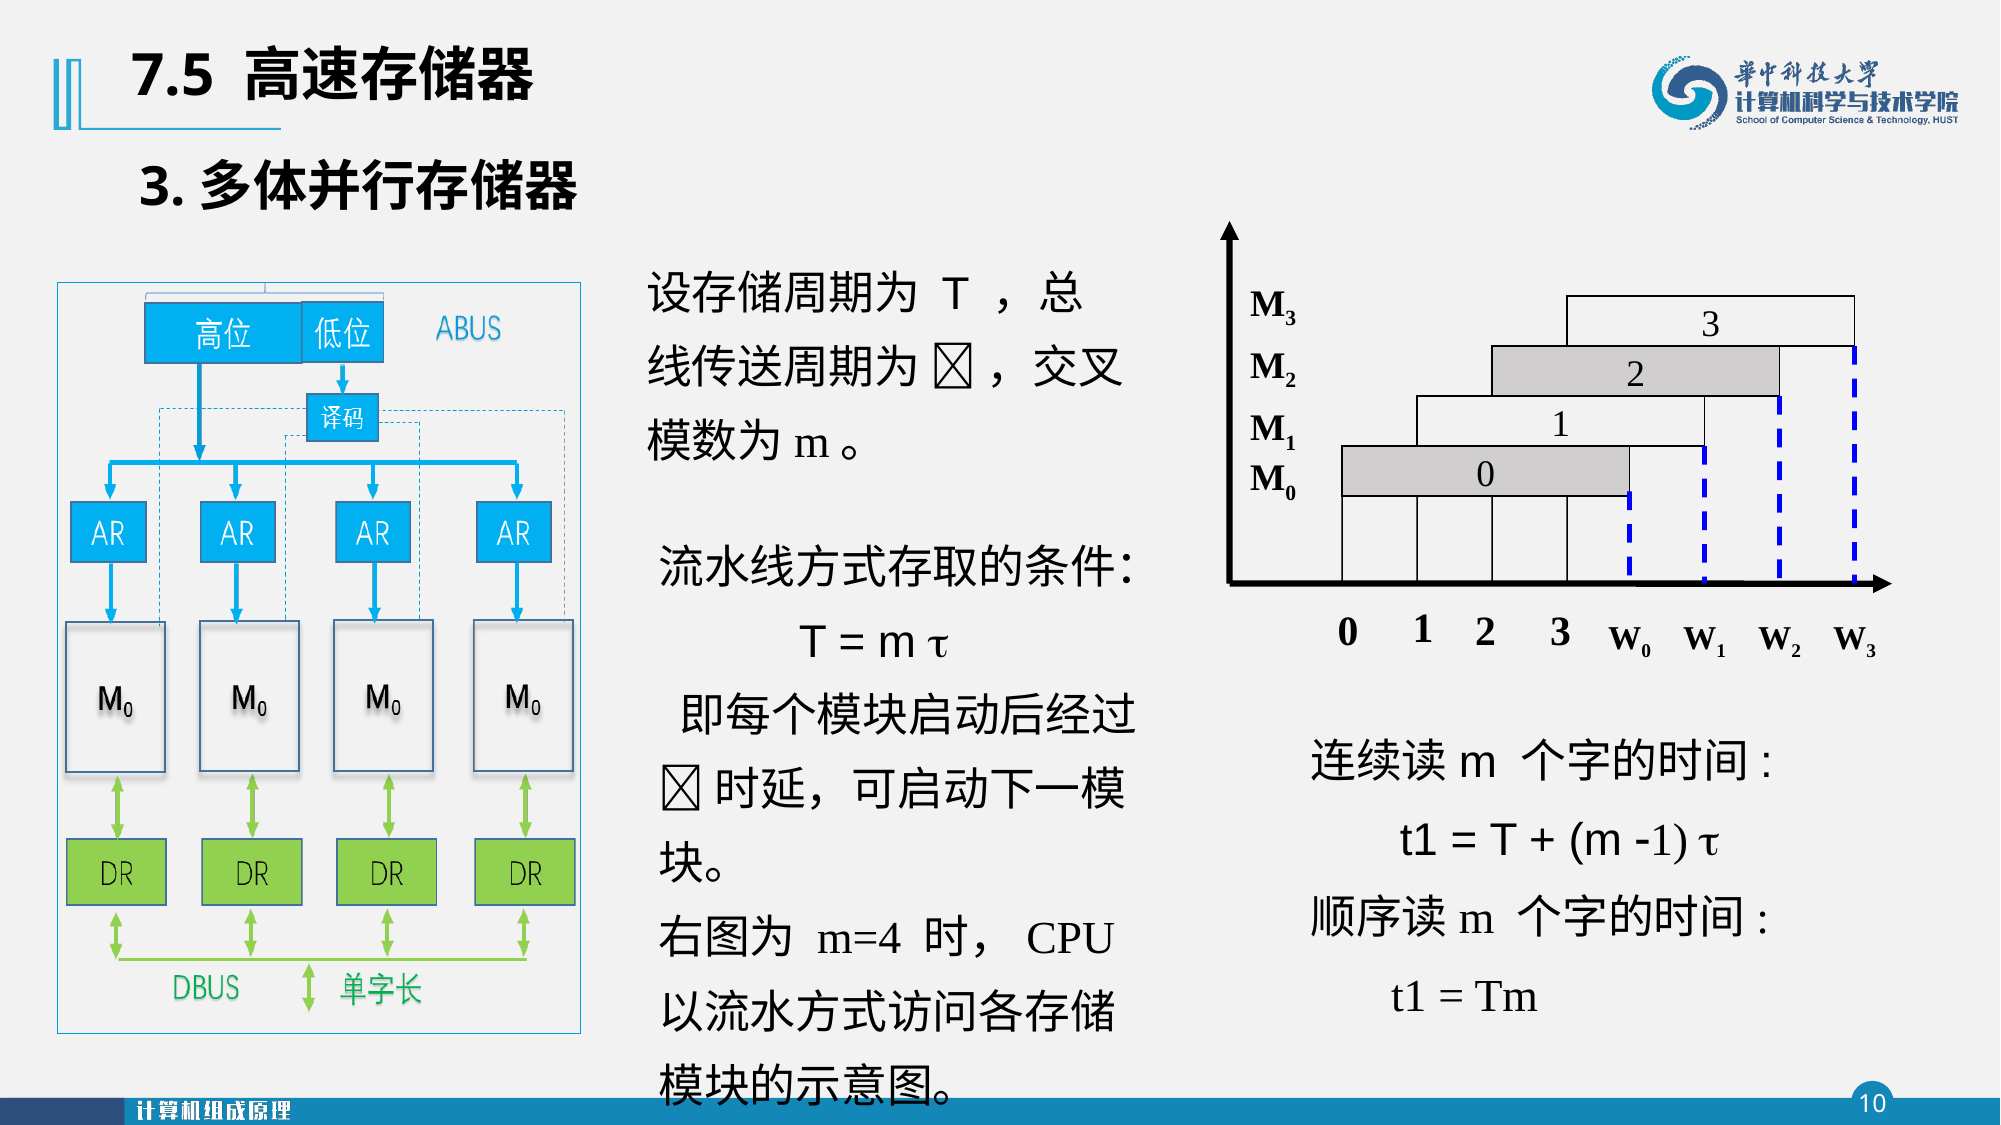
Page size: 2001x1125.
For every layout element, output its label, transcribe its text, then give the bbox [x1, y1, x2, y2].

picture [59, 284, 579, 1032]
text_box 连续读m 个字的时间: t1 = T + (m 1)  顺序读m 个字的时间: t1 = Tm [1295, 724, 1926, 1029]
text_box 7.5 高速存储器 [116, 26, 834, 128]
text_box 3.多体并行存储器 [124, 144, 708, 224]
picture [1652, 56, 1678, 81]
text_box 流水线方式存取的条件： T = m  即每个模块启动后经过  时延，可启动下一模块。 右图为 m=4 时，CPU以流水方式访问各存储模块的示意图。 [643, 510, 1167, 1119]
text_box 设存储周期为 T ，总线传送周期为  ，交叉模数为m。 [631, 236, 1142, 475]
picture [1652, 56, 1958, 130]
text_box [1229, 221, 1905, 664]
